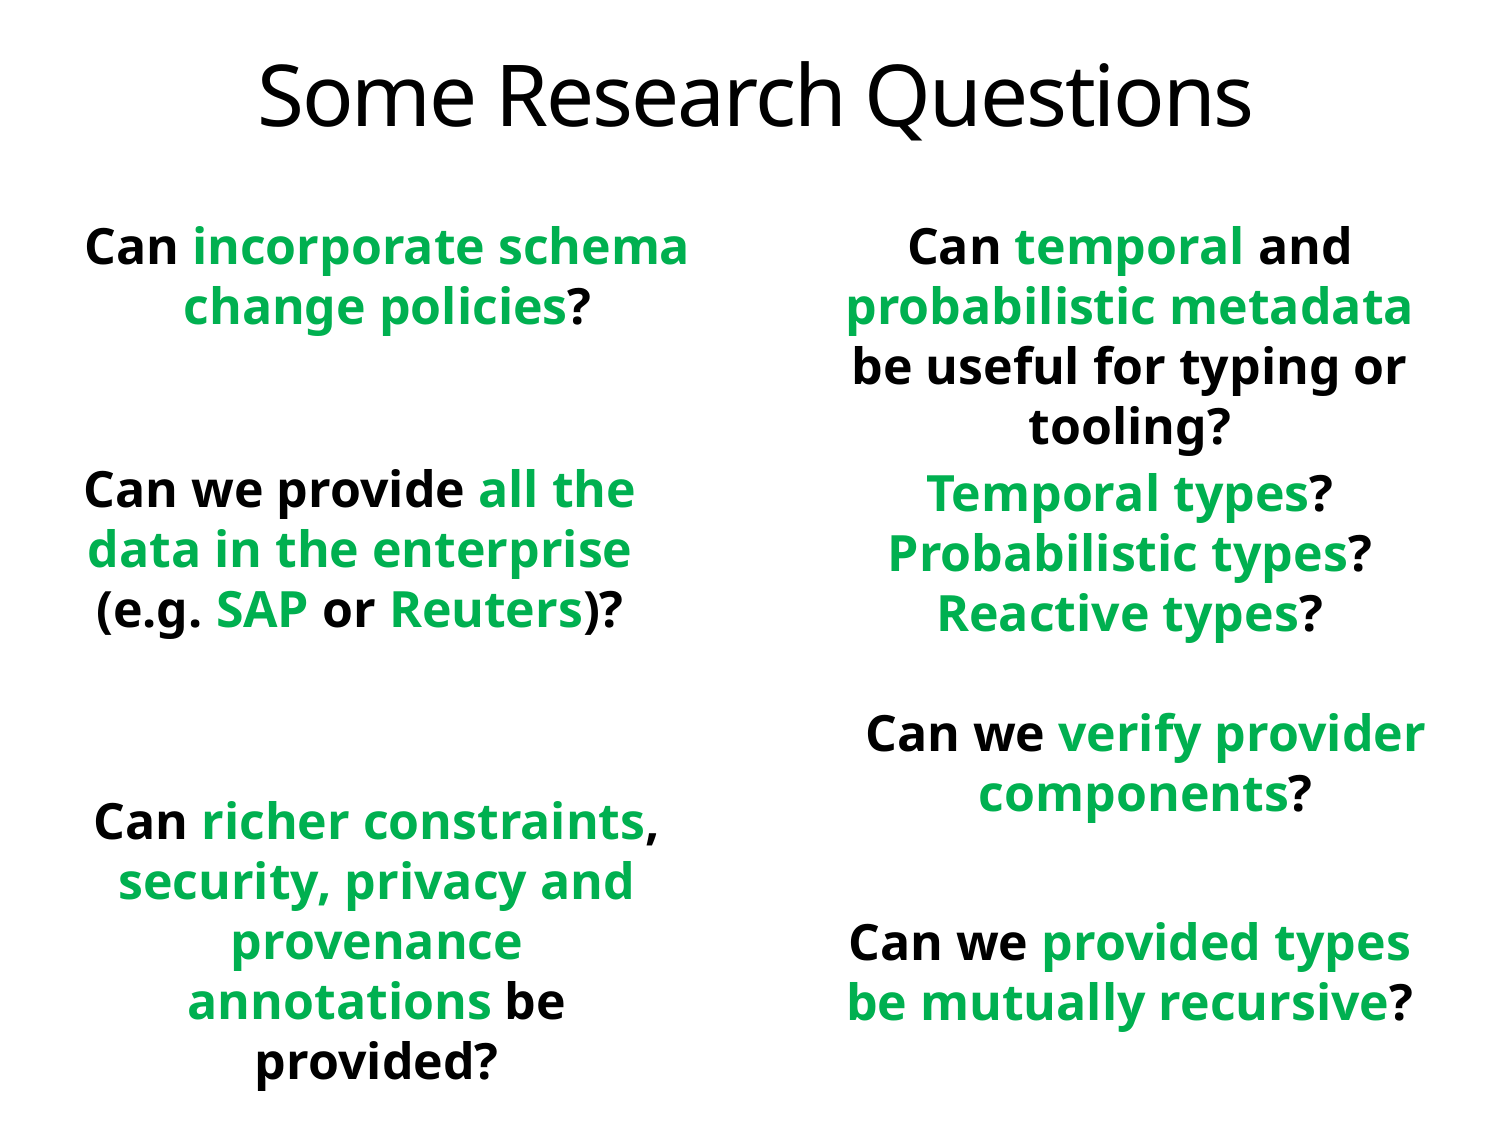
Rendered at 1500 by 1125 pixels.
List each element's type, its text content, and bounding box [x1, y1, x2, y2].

text_box Can incorporate schema change policies? [73, 214, 702, 335]
text_box Can we verify provider components? [859, 701, 1433, 822]
text_box Can we provide all the data in the enterprise (e.g. SAP or Reuters)? [73, 457, 647, 638]
text_box Can temporal and probabilistic metadata be useful for typing or tooling? [808, 214, 1451, 455]
title Some Research Questions [68, 52, 1444, 153]
text_box Can we provided types be mutually recursive? [843, 910, 1417, 1031]
text_box Can richer constraints, security, privacy and provenance annotations be provided? [90, 789, 664, 1090]
text_box Temporal types? Probabilistic types? Reactive types? [843, 461, 1417, 642]
